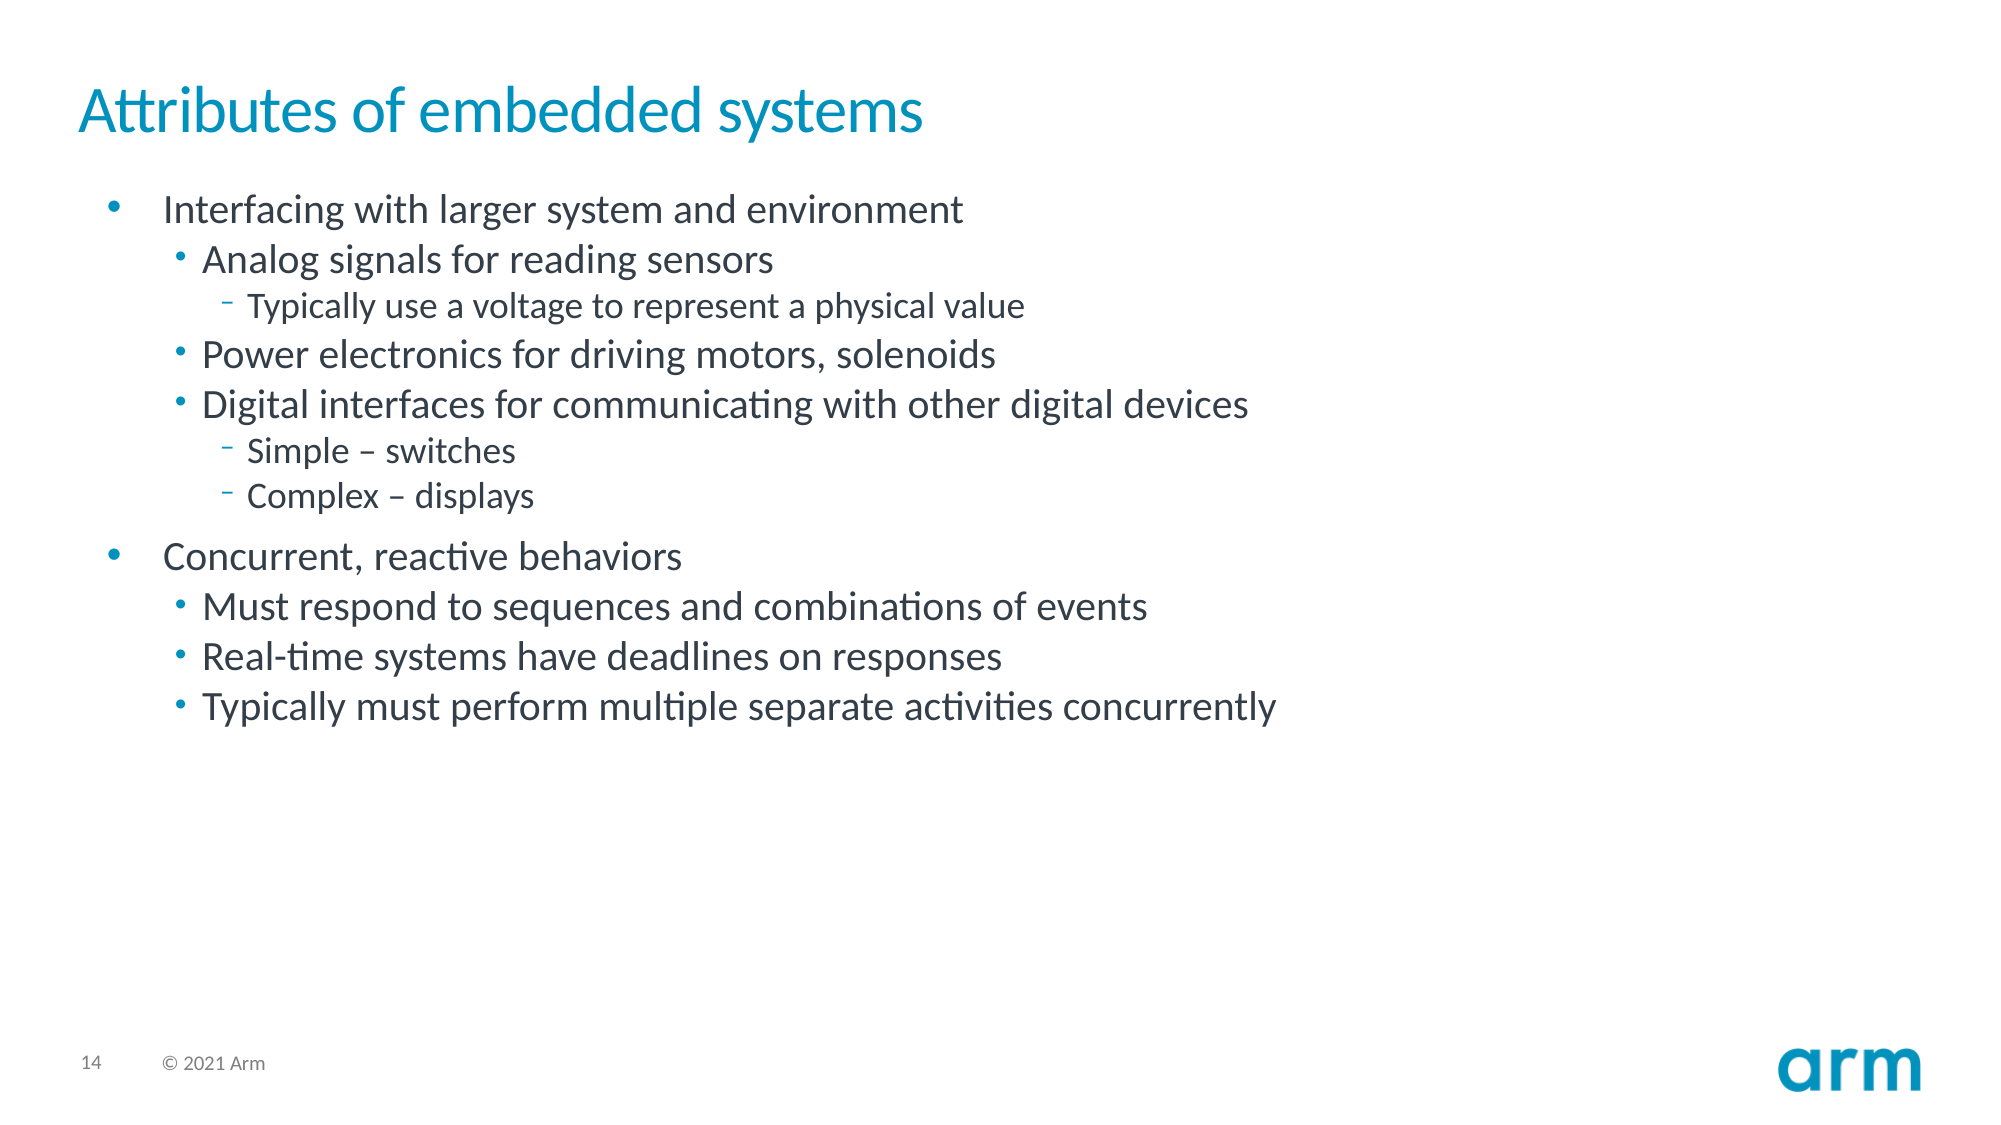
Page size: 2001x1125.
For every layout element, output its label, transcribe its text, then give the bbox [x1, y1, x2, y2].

picture [1777, 1047, 1922, 1093]
title Attributes of embedded systems [78, 78, 1922, 186]
list Interfacing with larger system and environment Analog signals for reading sensors Typically use a voltage to represent a physical value Power electronics for driving motors, solenoids Digital interfaces for communicating with other digital devices Simple – switches Complex – displays Concurrent, reactive behaviors Must respond to sequences and combinations of events Real-time systems have deadlines on responses Typically must perform multiple separate activities concurrently [106, 181, 1910, 966]
